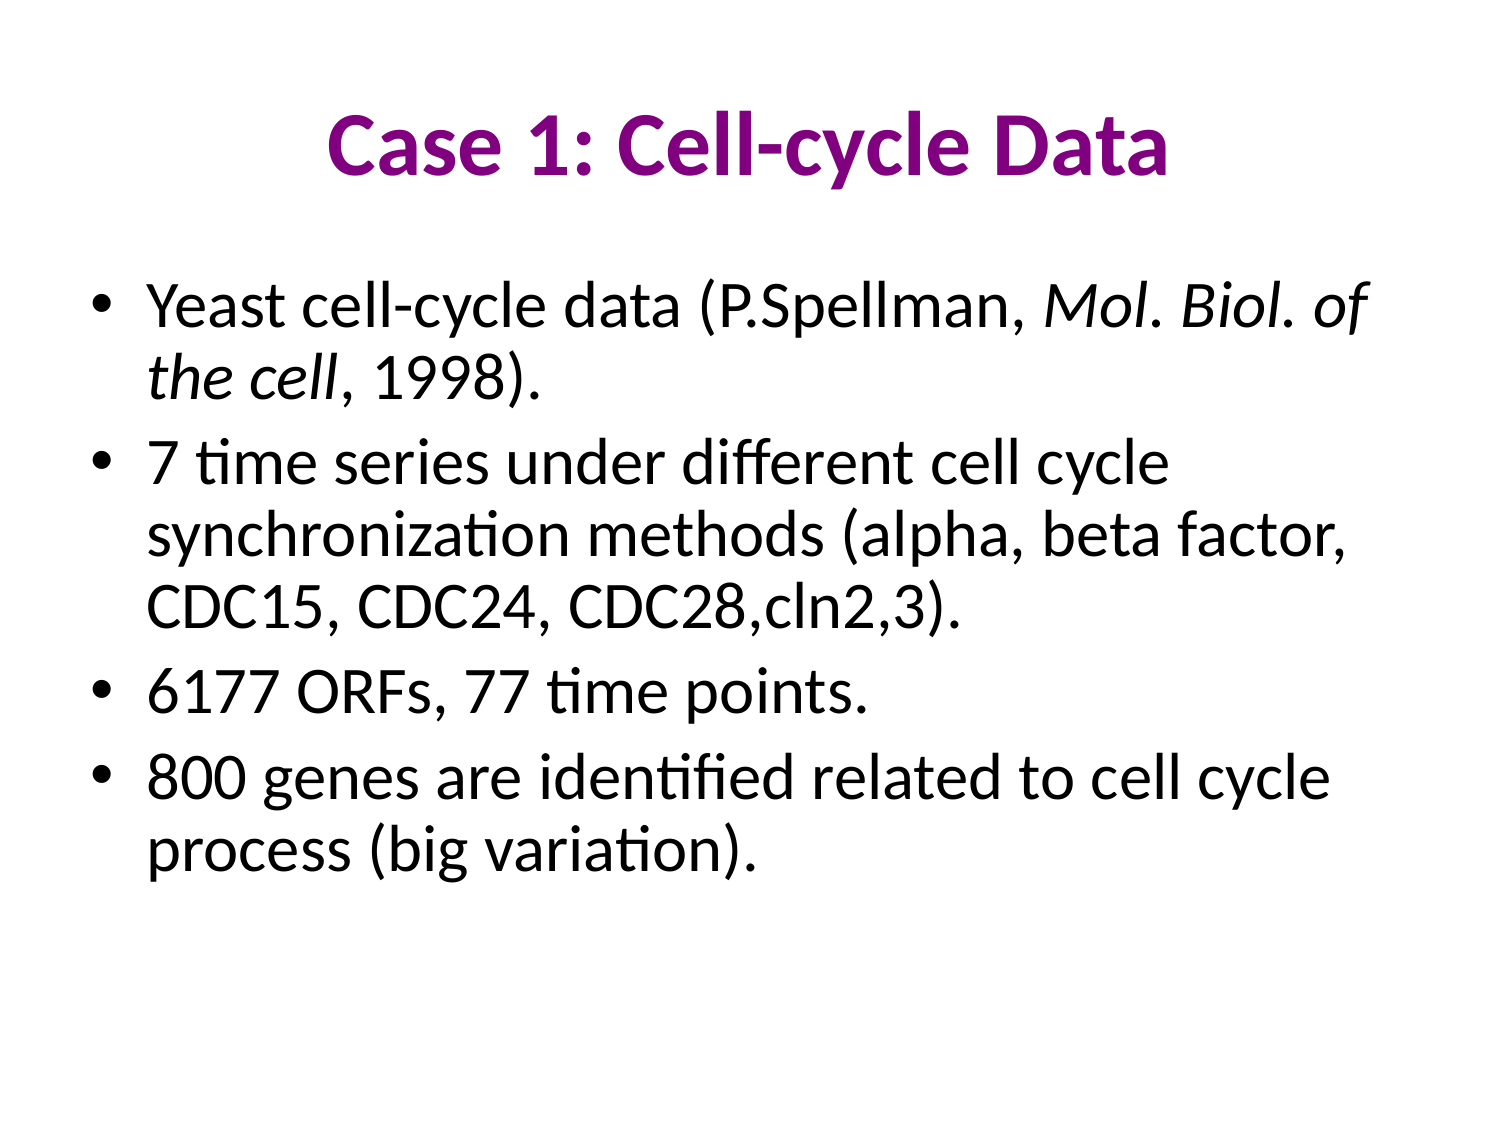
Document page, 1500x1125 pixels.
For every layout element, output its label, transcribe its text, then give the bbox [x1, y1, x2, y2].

list Yeast cell-cycle data (P.Spellman, Mol. Biol. of the cell, 1998). 7 time series under different cell cycle synchronization methods (alpha, beta factor, CDC15, CDC24, CDC28,cln2,3). 6177 ORFs, 77 time points. 800 genes are identified related to cell cycle process (big variation). [75, 262, 1425, 1005]
title Case 1: Cell-cycle Data [75, 45, 1425, 233]
